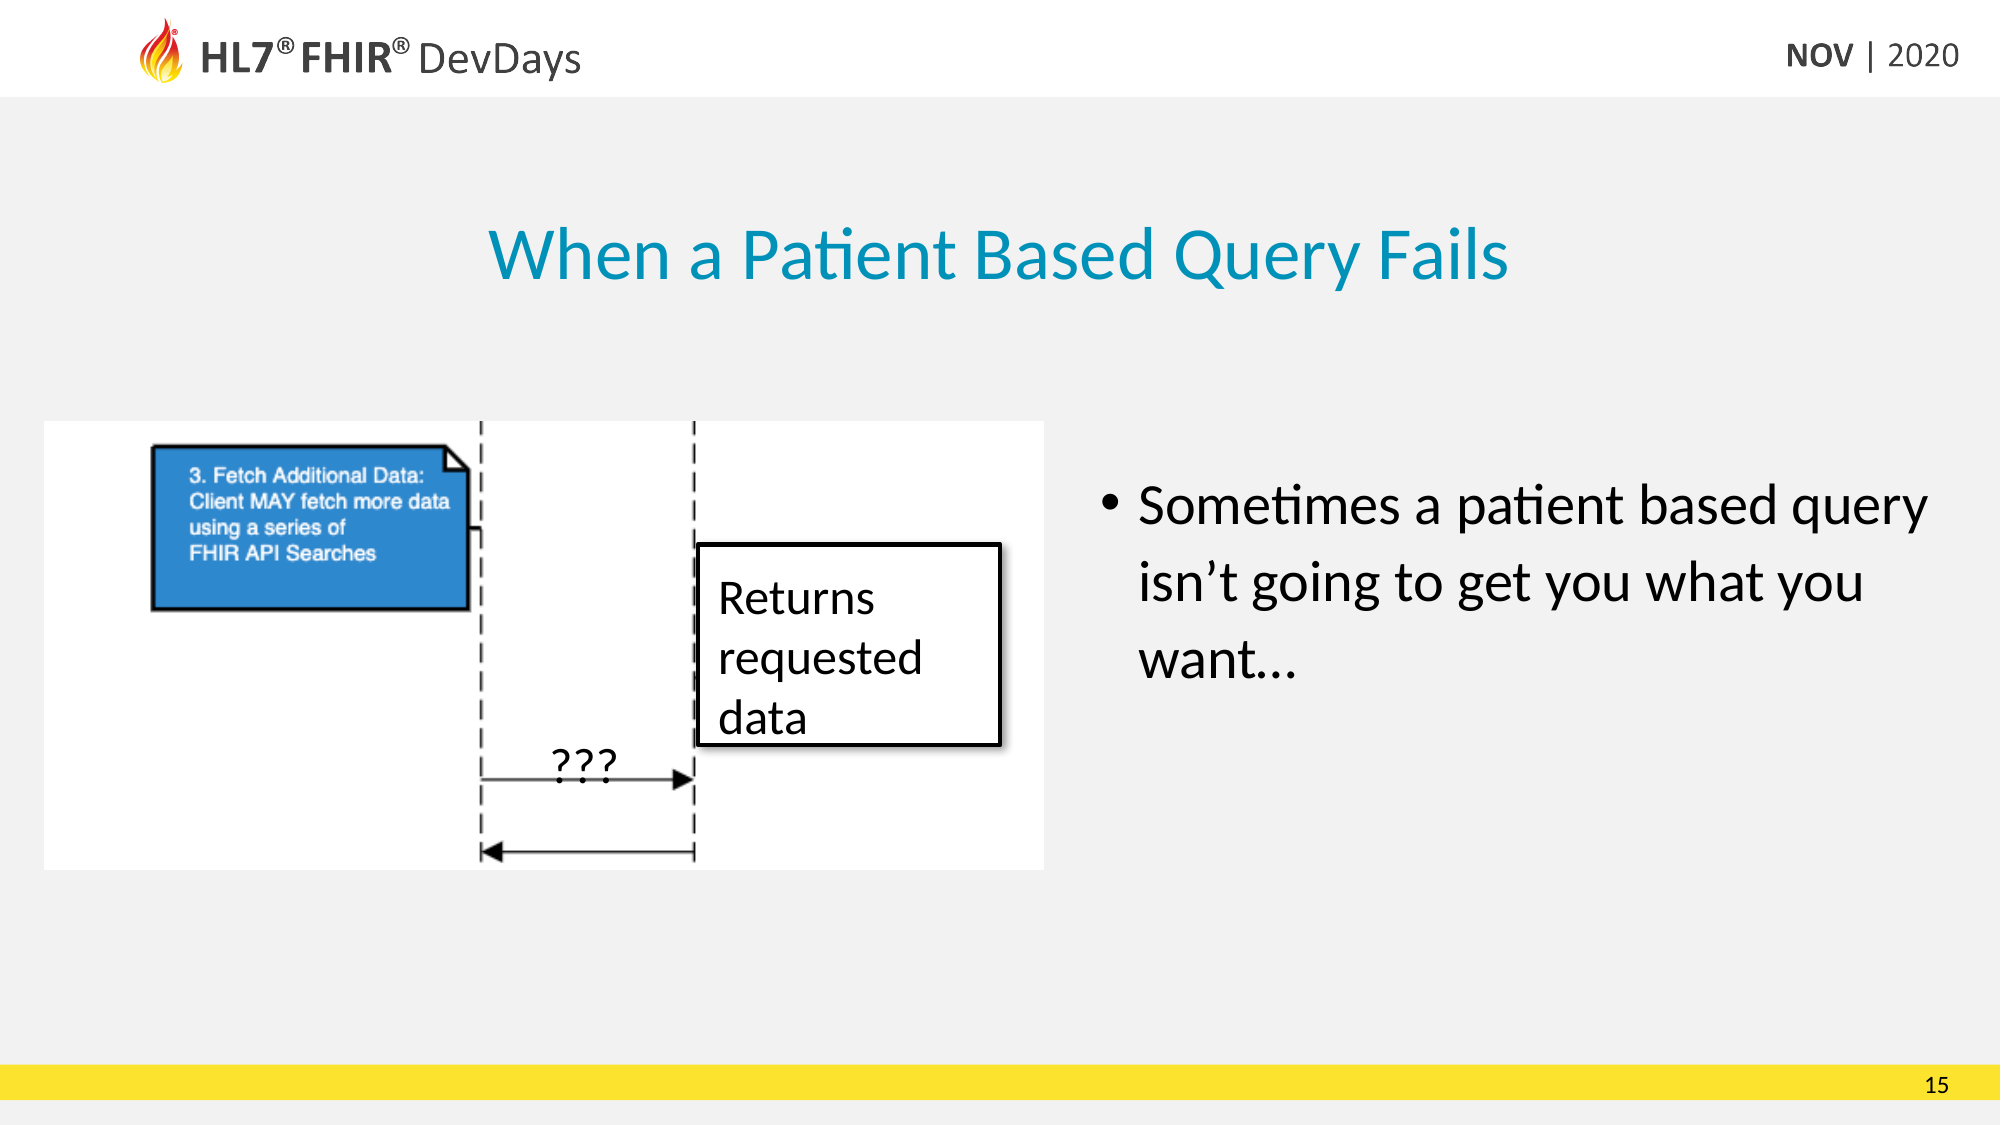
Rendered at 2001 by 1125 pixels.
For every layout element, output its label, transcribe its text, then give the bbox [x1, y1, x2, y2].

title When a Patient Based Query Fails [137, 171, 1863, 317]
picture [137, 13, 593, 85]
picture [1764, 10, 1979, 85]
list Sometimes a patient based query isn’t going to get you what you want… [1080, 327, 1956, 1075]
picture [44, 421, 1044, 870]
